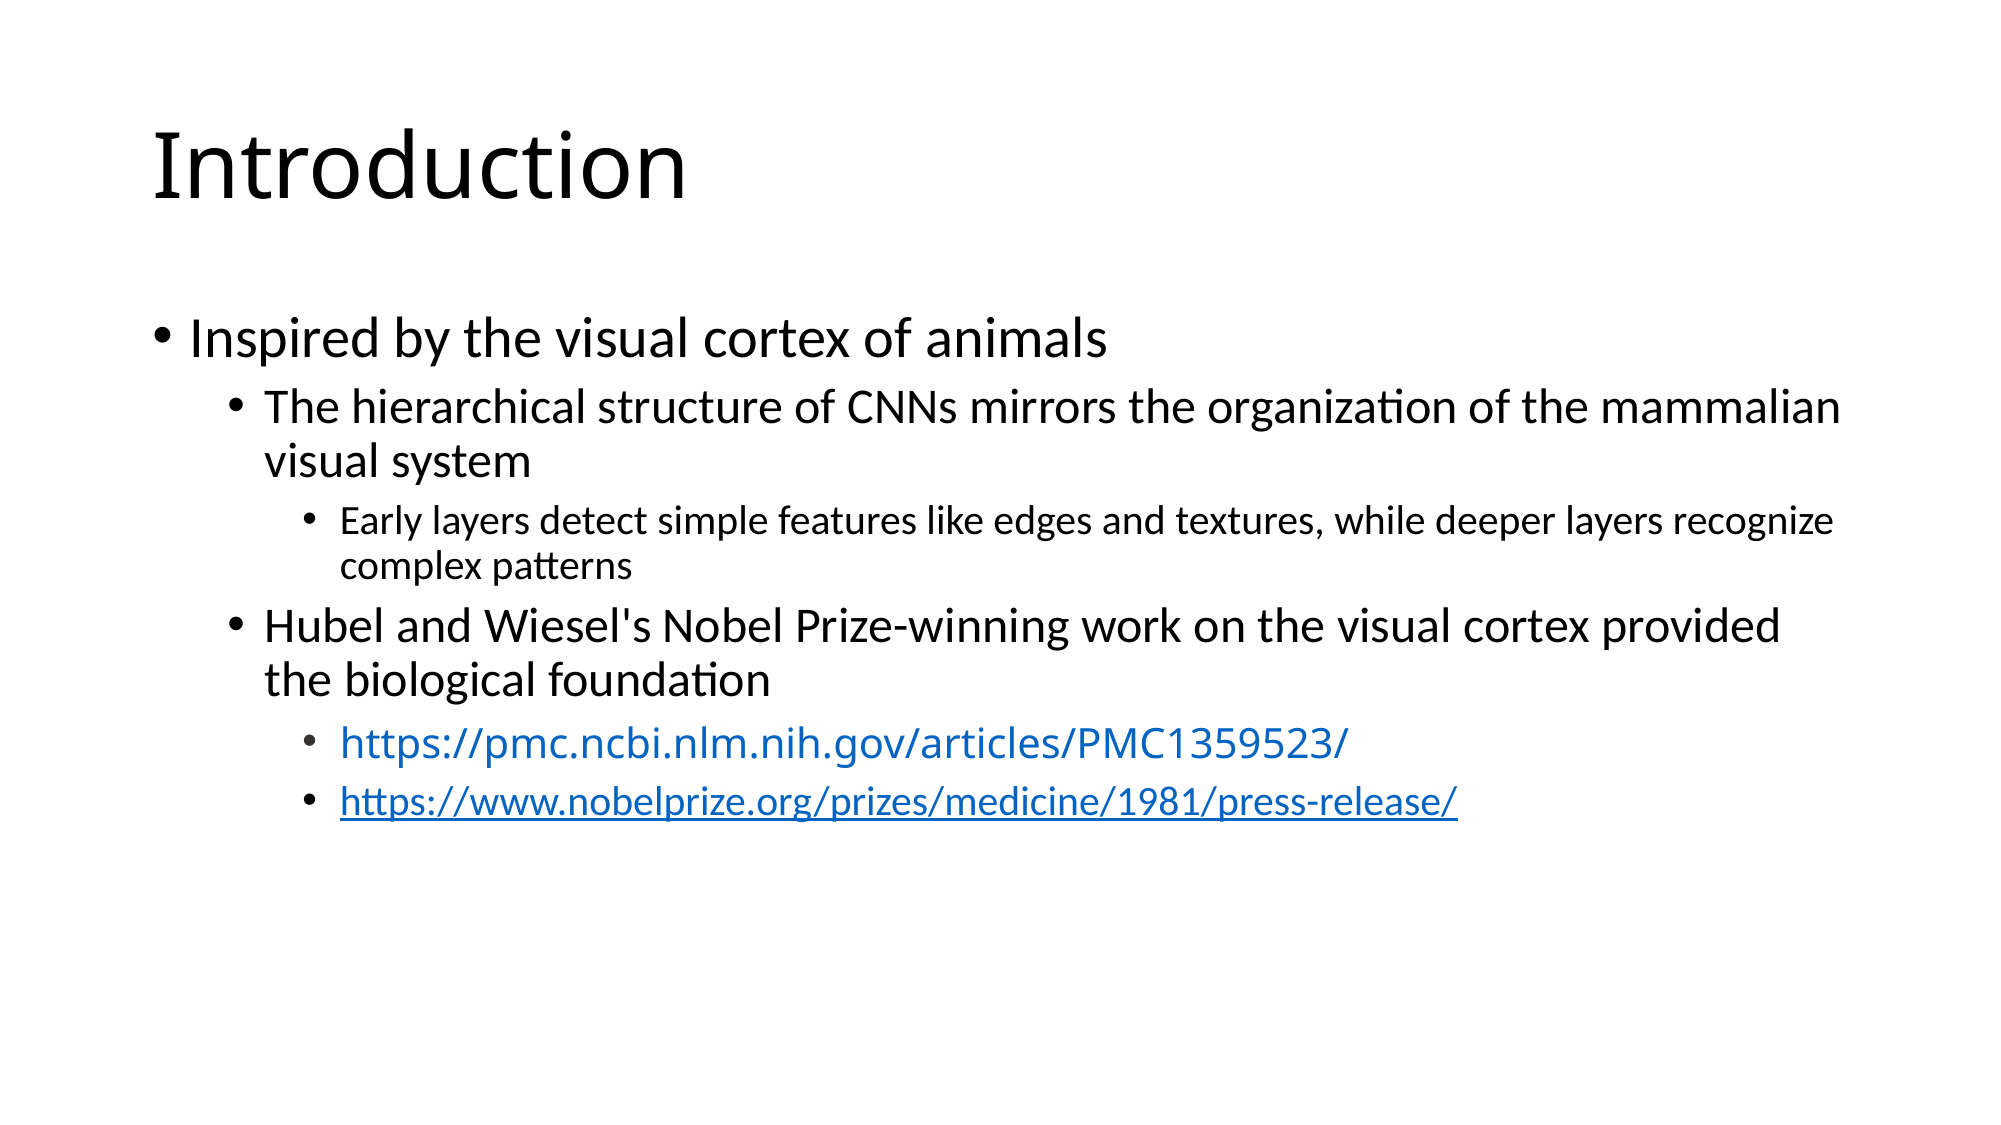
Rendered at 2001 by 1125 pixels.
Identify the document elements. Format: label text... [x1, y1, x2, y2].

title Introduction [137, 59, 1863, 278]
list Inspired by the visual cortex of animals The hierarchical structure of CNNs mirrors the organization of the mammalian visual system Early layers detect simple features like edges and textures, while deeper layers recognize complex patterns Hubel and Wiesel's Nobel Prize-winning work on the visual cortex provided the biological foundation https://pmc.ncbi.nlm.nih.gov/articles/PMC1359523/ https://www.nobelprize.org/prizes/medicine/1981/press-release/ [137, 299, 1863, 1014]
